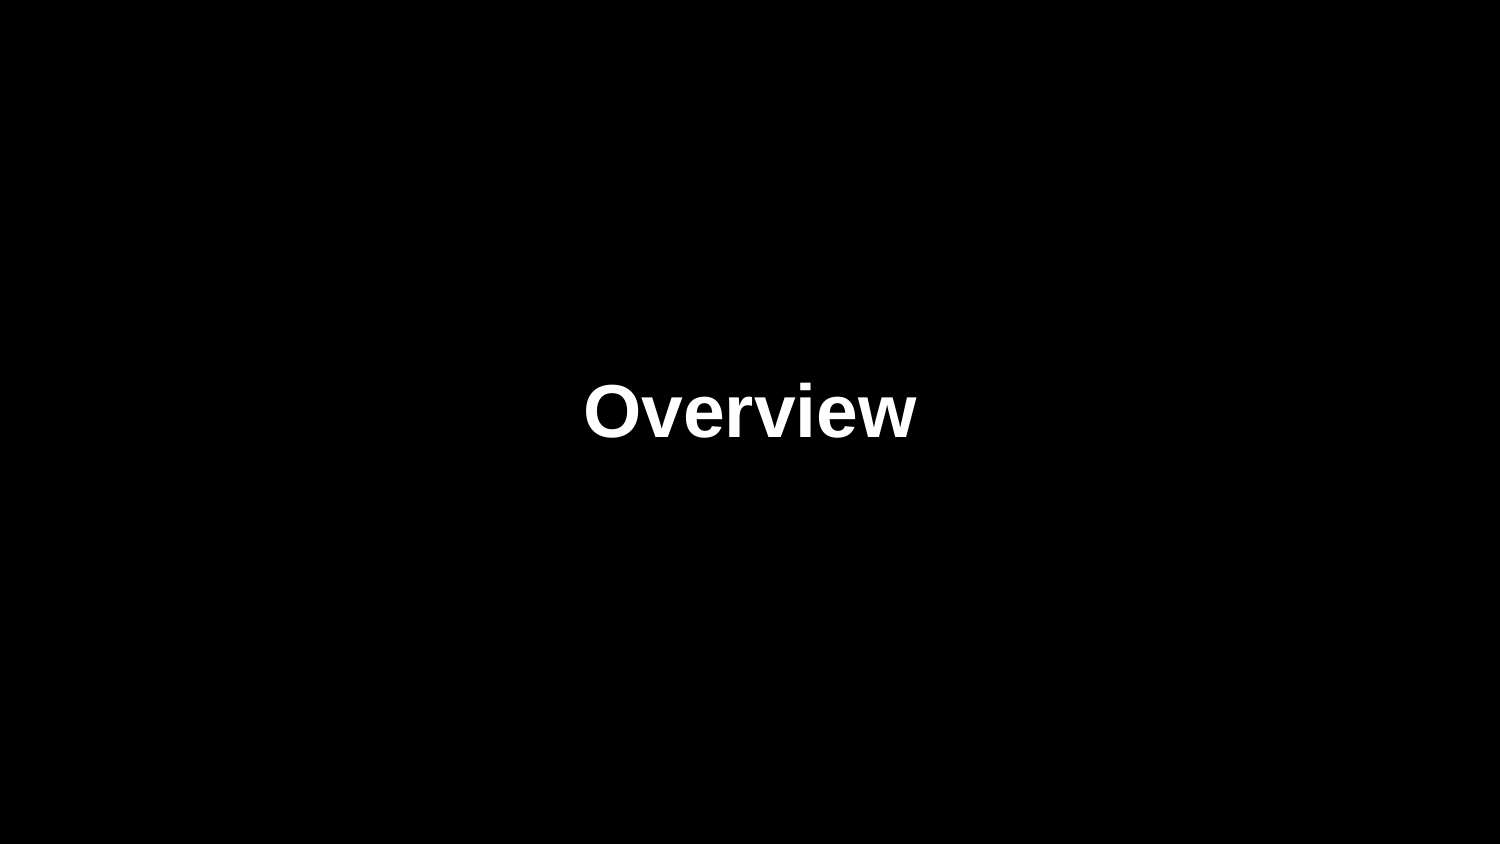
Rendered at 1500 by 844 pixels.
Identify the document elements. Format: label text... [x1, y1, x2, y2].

title Overview [275, 375, 1225, 468]
